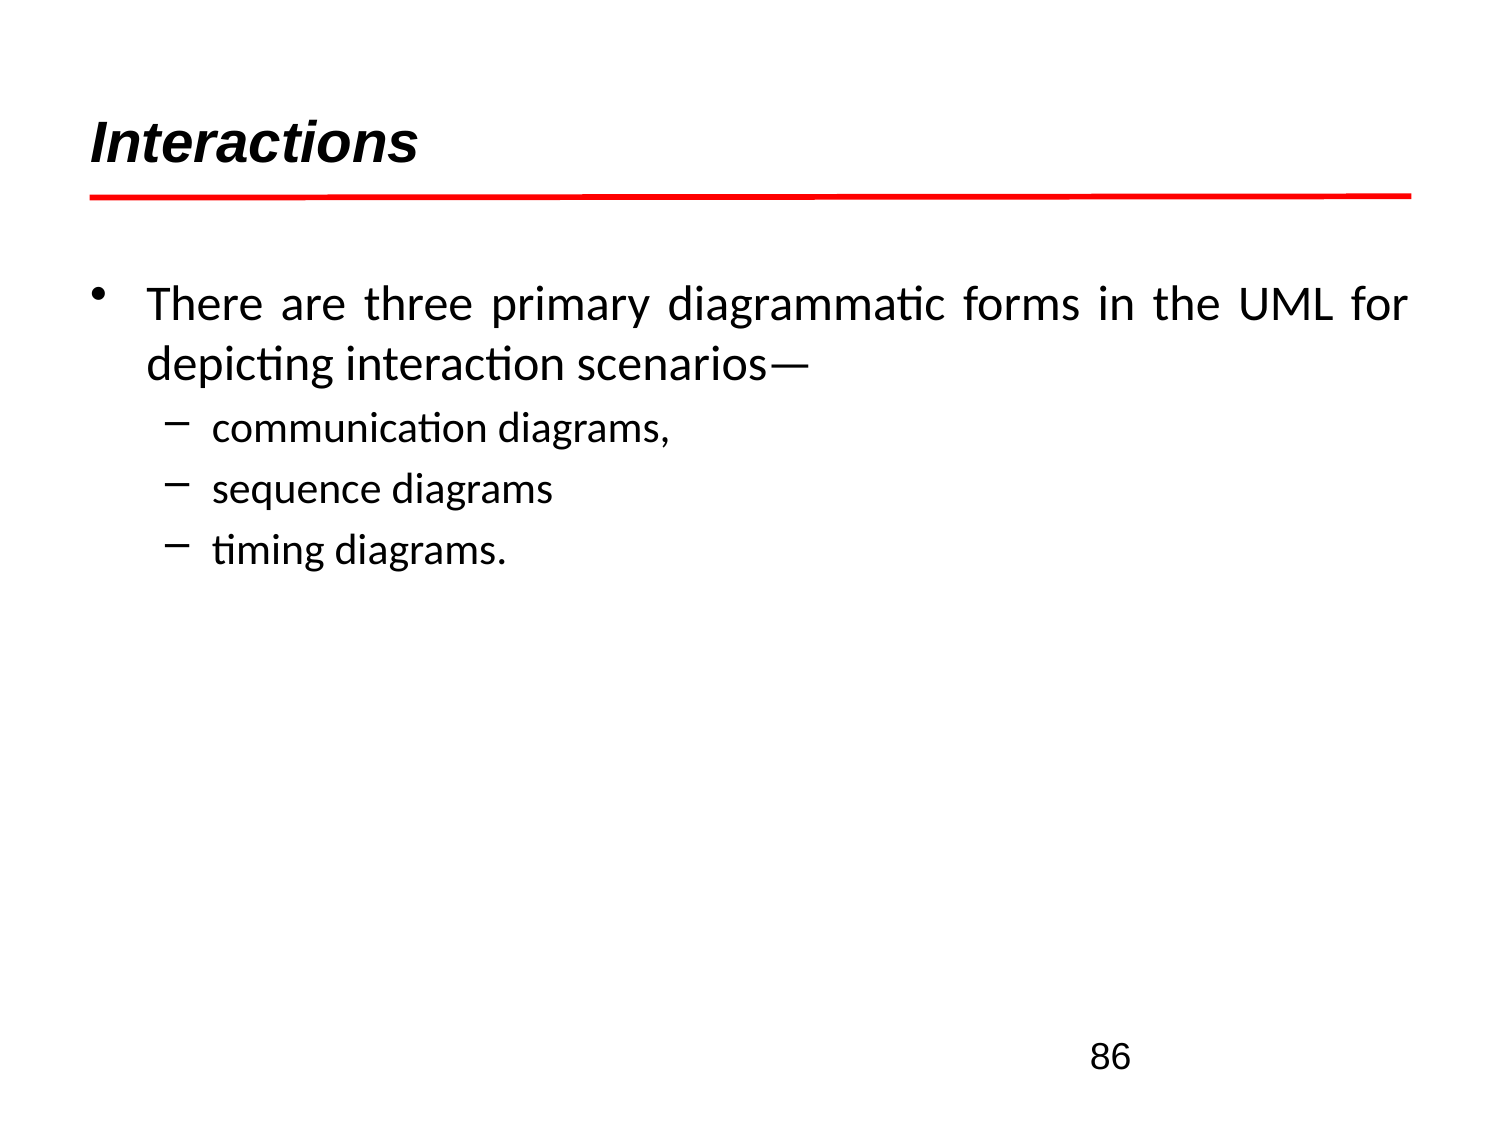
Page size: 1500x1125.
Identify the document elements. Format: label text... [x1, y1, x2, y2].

list There are three primary diagrammatic forms in the UML for depicting interaction scenarios— communication diagrams, sequence diagrams timing diagrams. [75, 262, 1425, 1005]
slide_number 86 [1074, 1024, 1426, 1103]
title Interactions [75, 45, 1425, 233]
